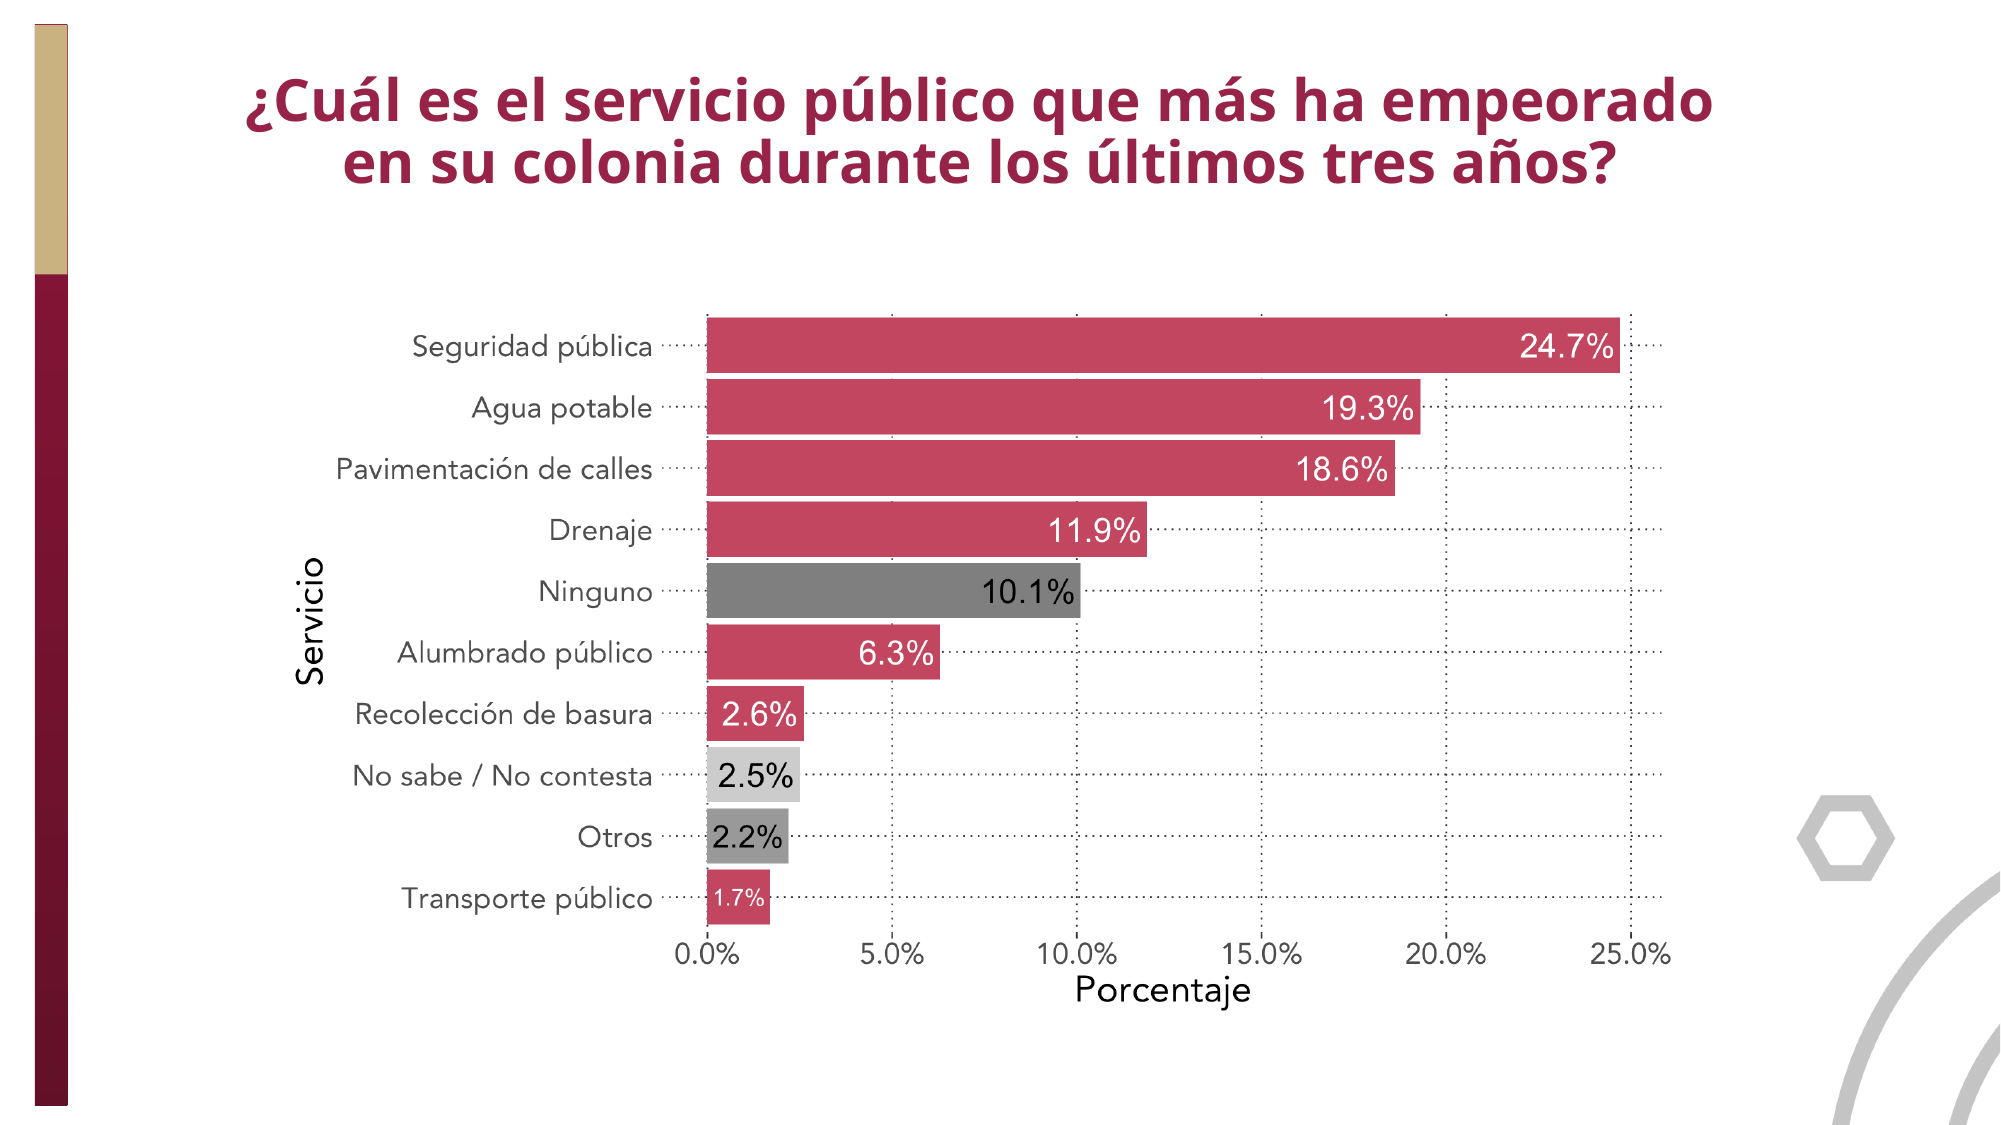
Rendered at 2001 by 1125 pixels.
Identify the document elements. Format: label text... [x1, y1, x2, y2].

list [288, 299, 1672, 1014]
title ¿Cuál es el servicio público que más ha empeorado en su colonia durante los últimos tres años? [137, 59, 1823, 278]
picture [1742, 740, 2001, 1125]
